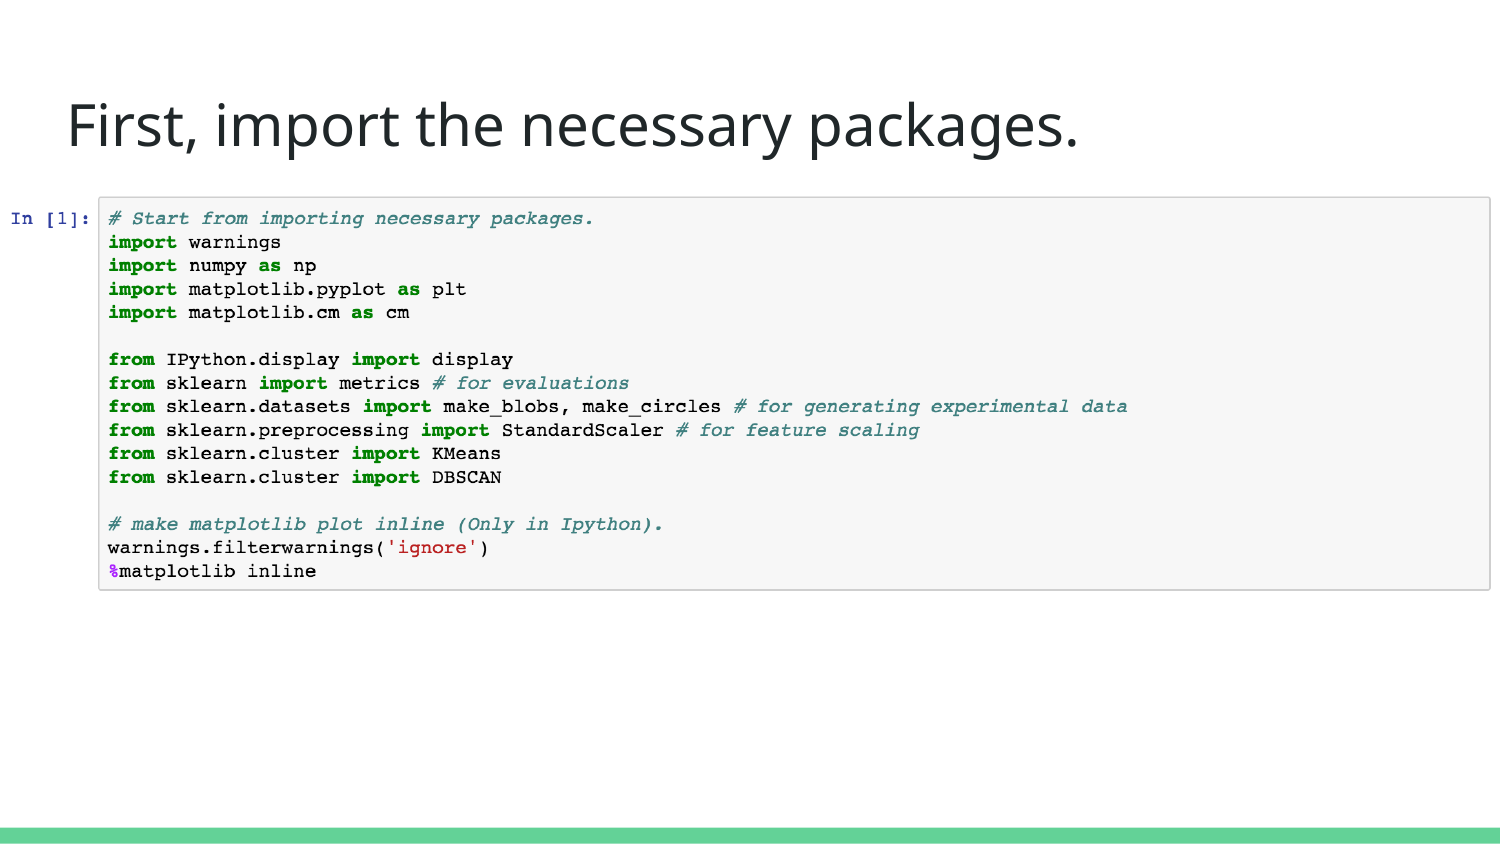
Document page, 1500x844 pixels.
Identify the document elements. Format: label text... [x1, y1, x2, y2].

title First, import the necessary packages. [51, 72, 1449, 167]
picture [0, 188, 1500, 601]
